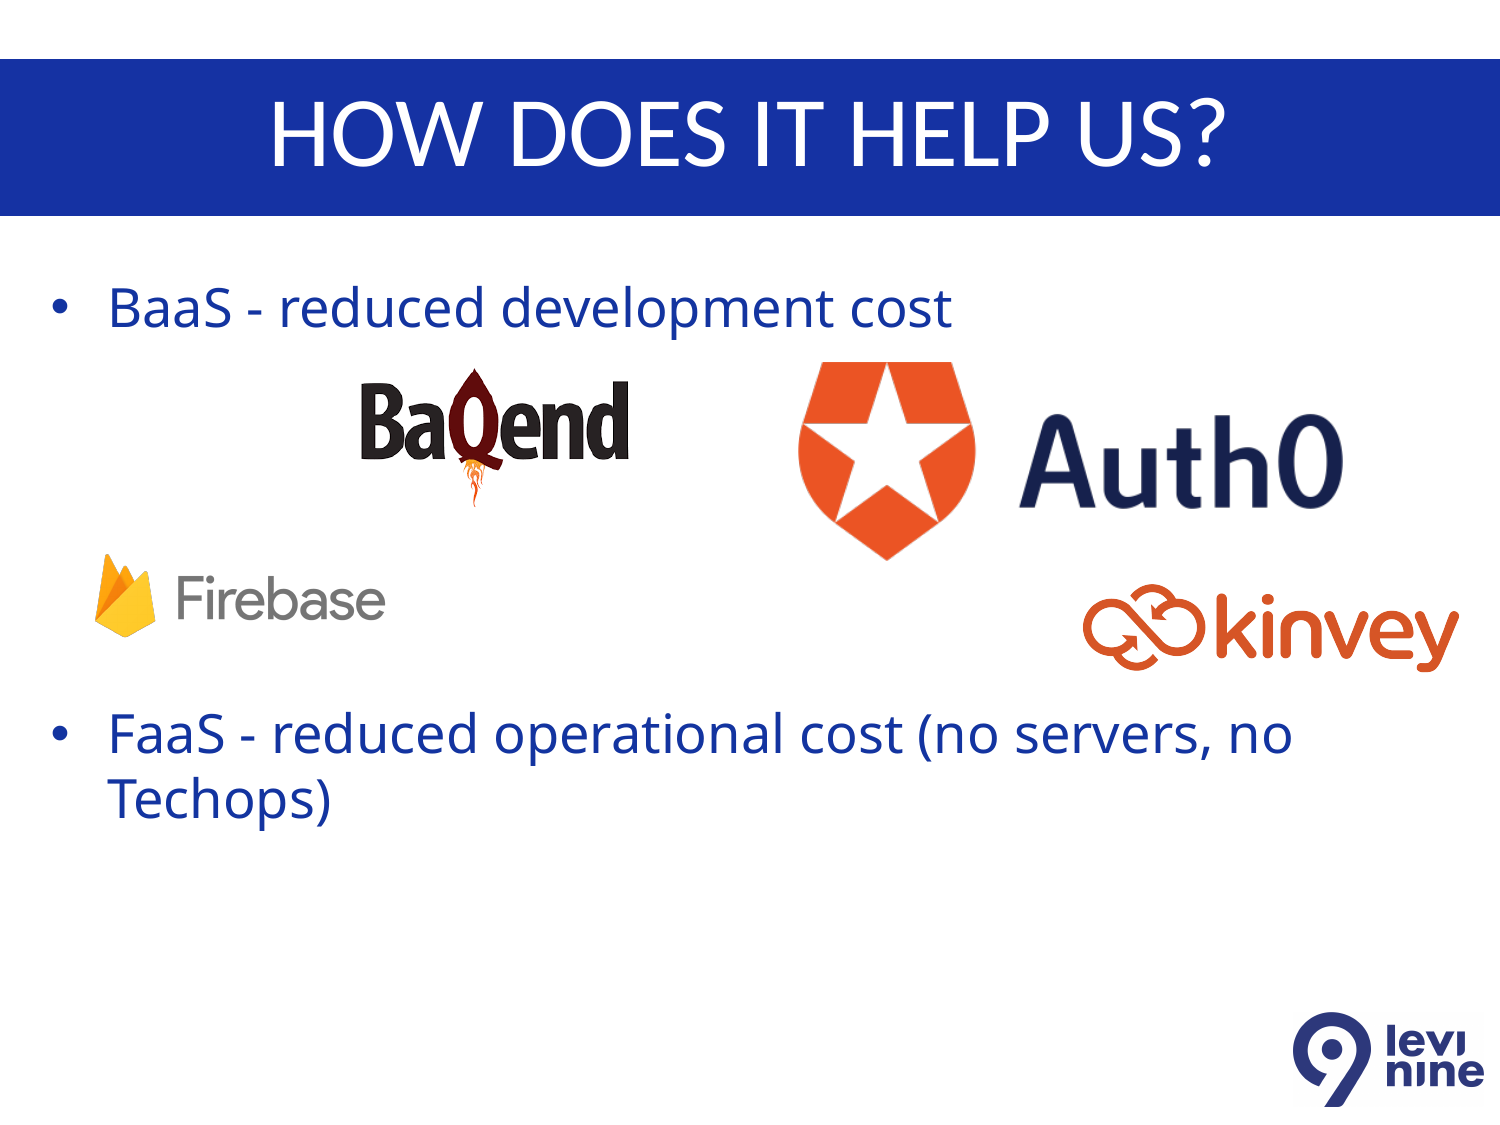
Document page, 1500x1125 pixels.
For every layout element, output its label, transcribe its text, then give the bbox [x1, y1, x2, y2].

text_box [35, 362, 1462, 702]
list FaaS - reduced operational cost (no servers, no Techops) [35, 709, 1430, 925]
picture [1293, 1012, 1484, 1107]
list BaaS - reduced development cost [35, 265, 1430, 362]
title HOW DOES IT HELP US? [0, 59, 1500, 216]
